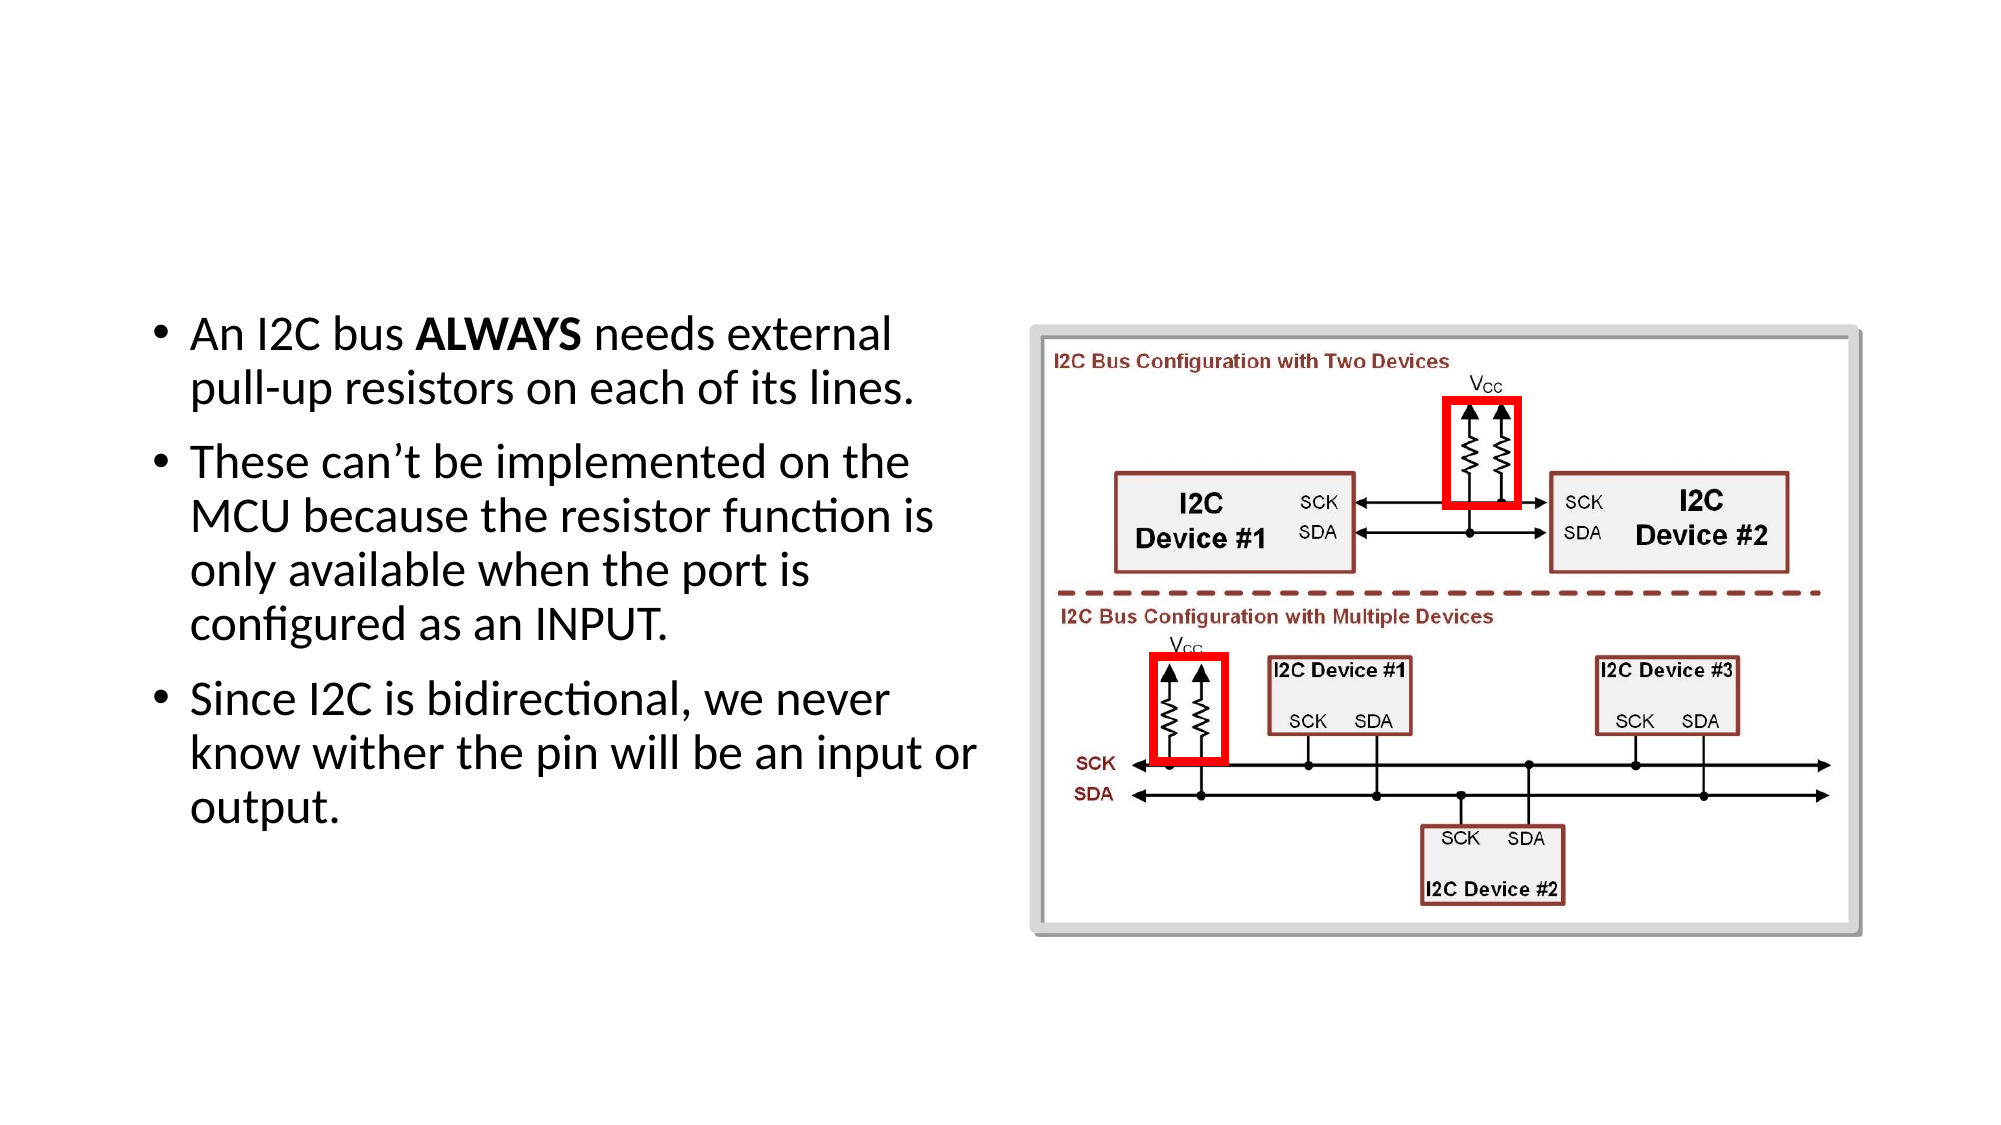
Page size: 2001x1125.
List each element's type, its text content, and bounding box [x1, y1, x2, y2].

picture [1029, 324, 1863, 937]
list An I2C bus ALWAYS needs external pull-up resistors on each of its lines. These can’t be implemented on the MCU because the resistor function is only available when the port is configured as an INPUT. Since I2C is bidirectional, we never know wither the pin will be an input or output. [137, 299, 1000, 1014]
